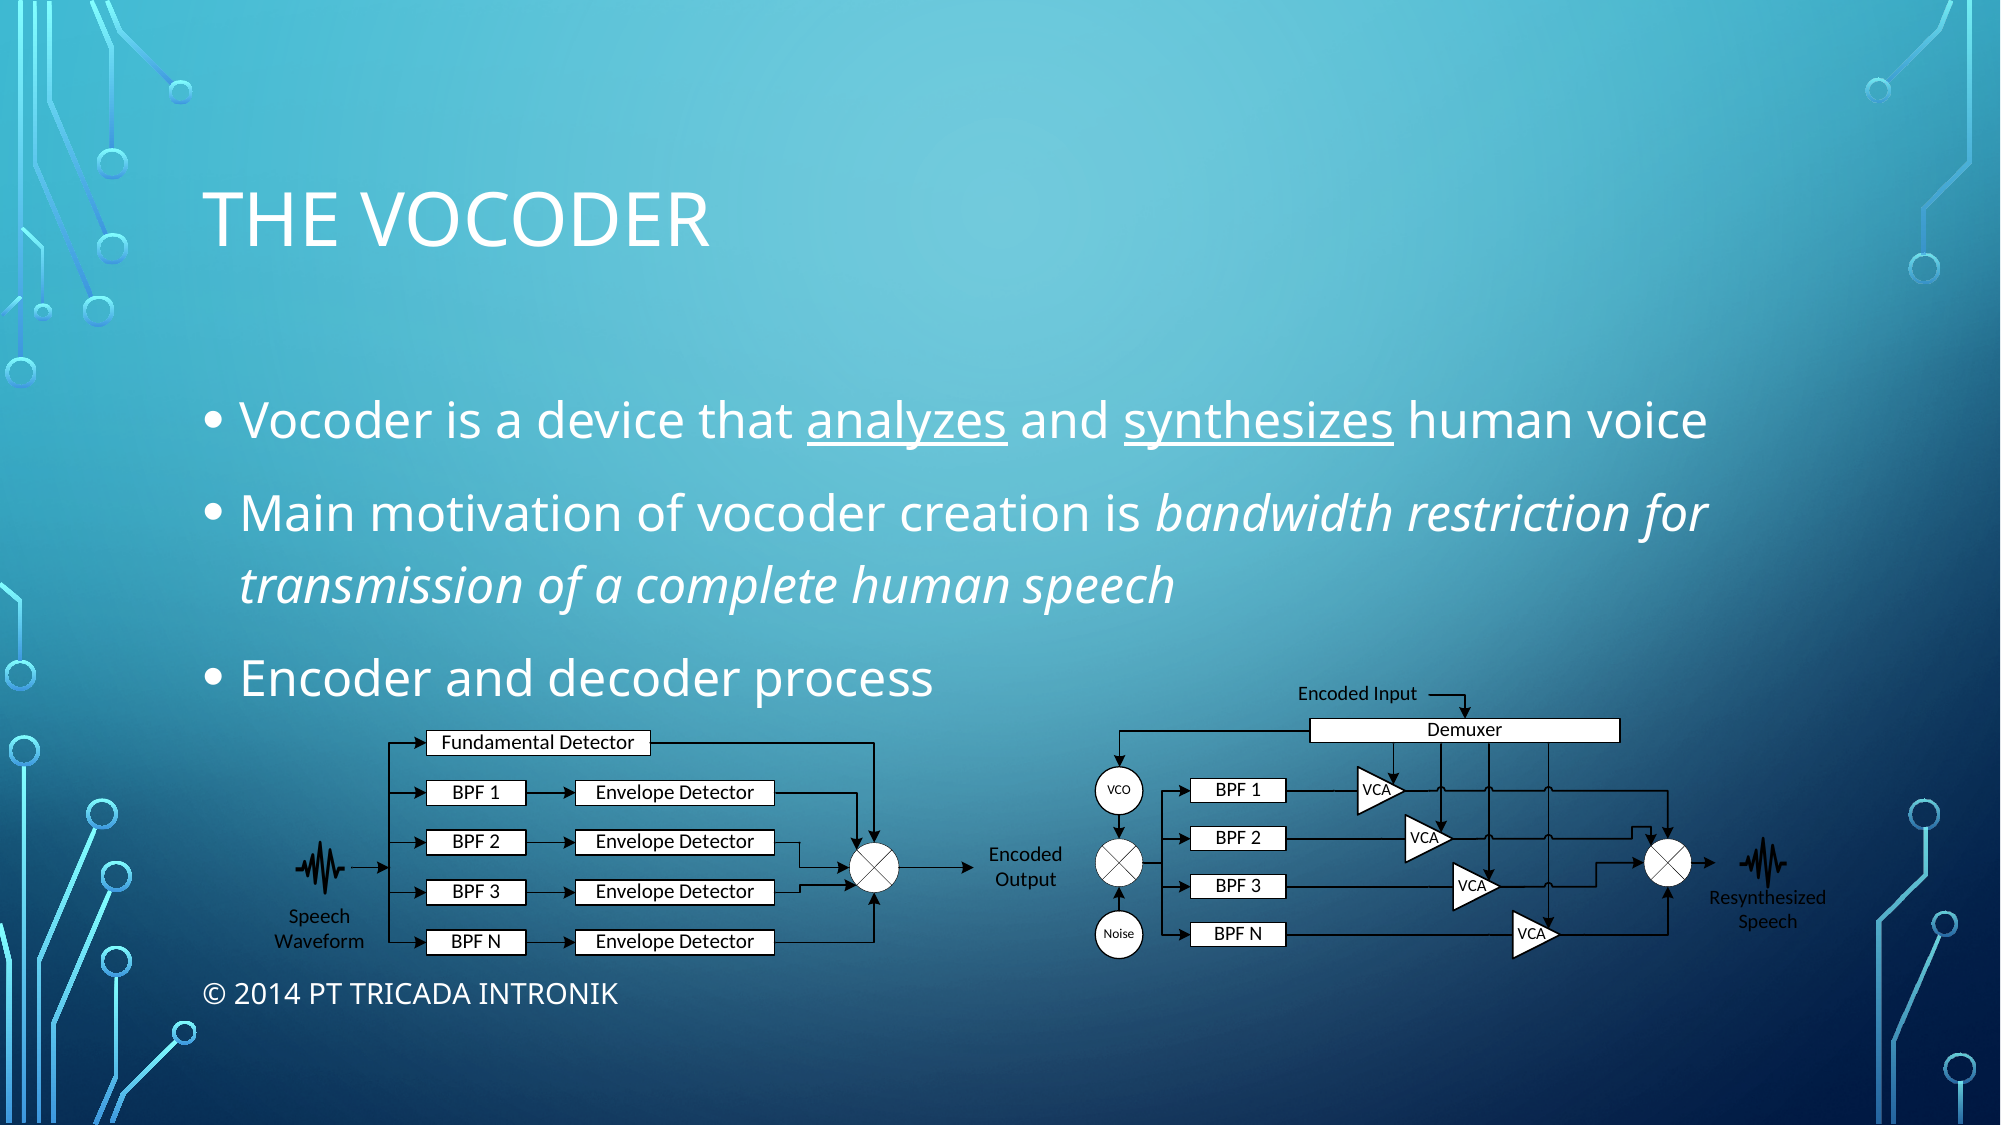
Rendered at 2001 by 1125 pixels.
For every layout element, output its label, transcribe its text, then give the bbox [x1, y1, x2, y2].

picture [1092, 677, 1837, 962]
title The Vocoder [187, 101, 1813, 344]
picture [242, 724, 1070, 958]
footer © 2014 PT Tricada Intronik [187, 965, 1211, 1025]
list Vocoder is a device that analyzes and synthesizes human voice Main motivation of vocoder creation is bandwidth restriction for transmission of a complete human speech Encoder and decoder process [187, 369, 1813, 950]
